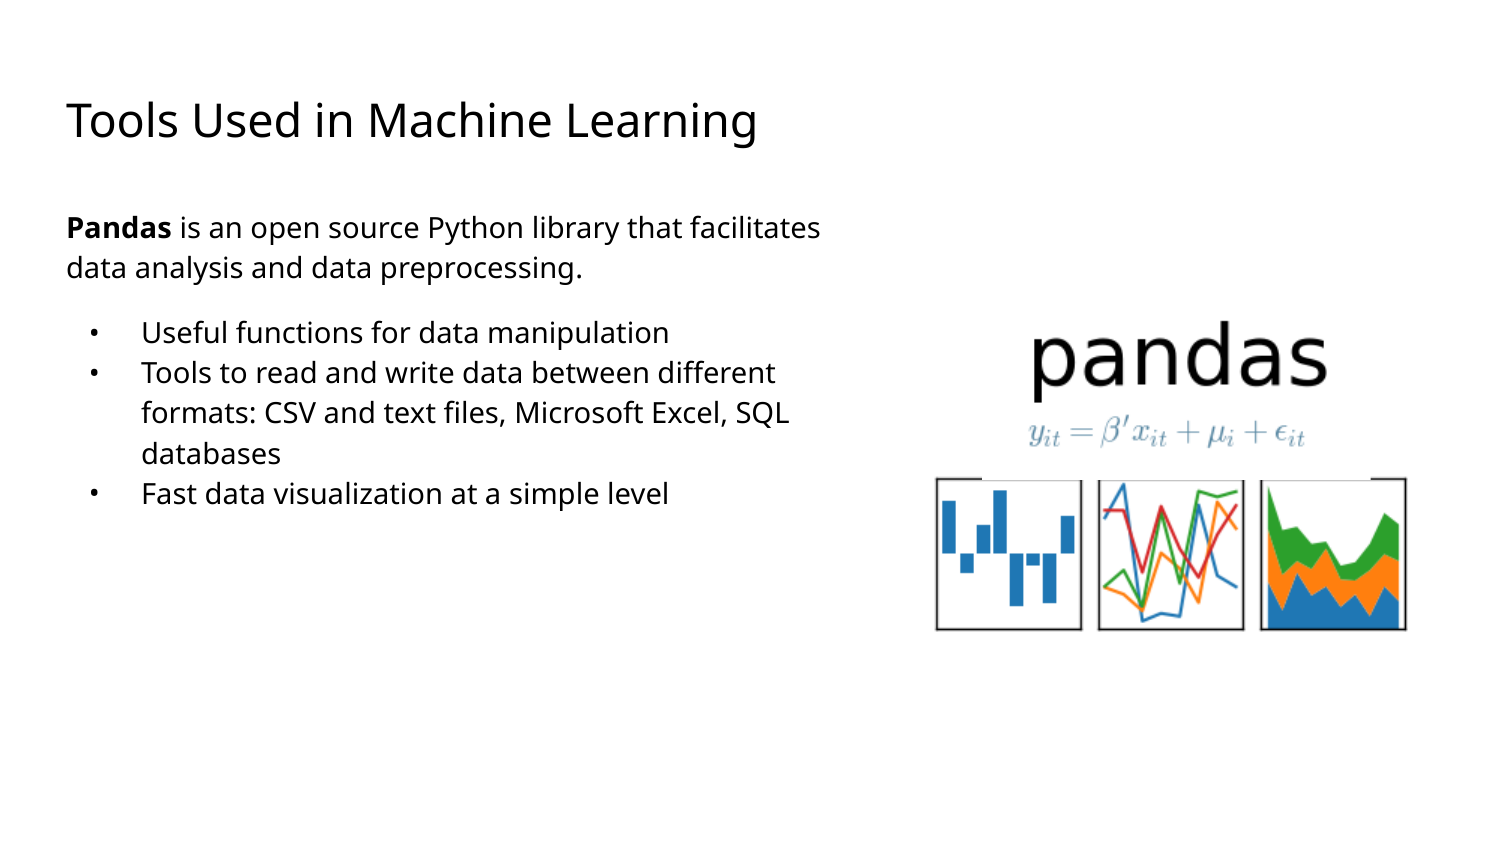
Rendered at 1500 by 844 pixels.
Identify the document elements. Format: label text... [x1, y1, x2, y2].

title Tools Used in Machine Learning [51, 72, 1449, 167]
list Pandas is an open source Python library that facilitates data analysis and data preprocessing. Useful functions for data manipulation Tools to read and write data between different formats: CSV and text files, Microsoft Excel, SQL databases Fast data visualization at a simple level [51, 189, 887, 750]
picture [920, 291, 1432, 647]
